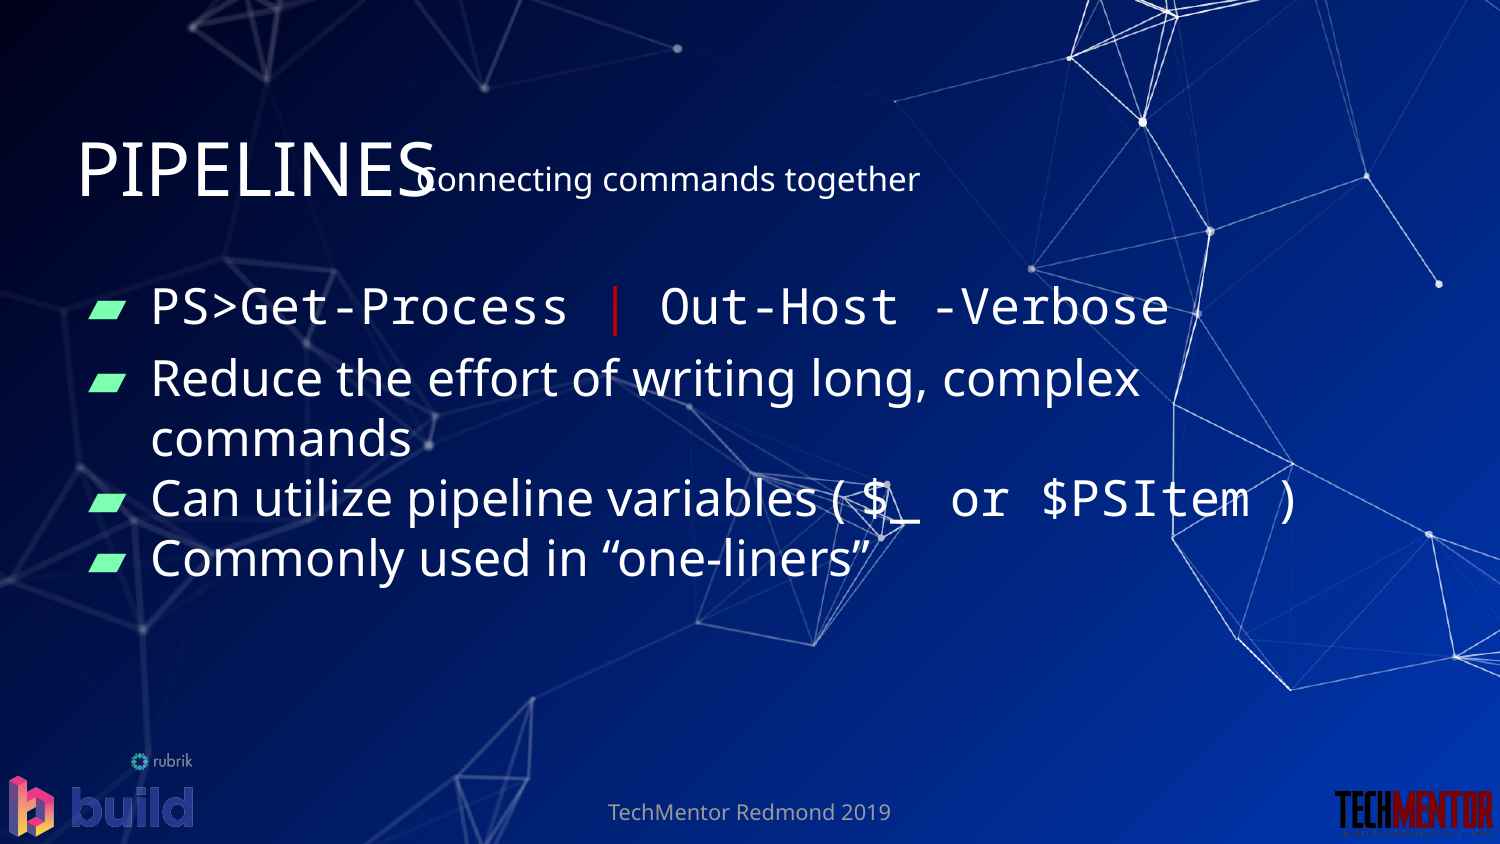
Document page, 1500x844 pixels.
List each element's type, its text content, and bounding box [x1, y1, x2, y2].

picture [0, 0, 1500, 844]
title PIPELINES [75, 71, 1064, 212]
list PS>Get-Process | Out-Host -Verbose Reduce the effort of writing long, complex commands Can utilize pipeline variables ( $_ or $PSItem ) Commonly used in “one-liners” [75, 274, 1408, 791]
text_box Connecting commands together [401, 150, 937, 206]
